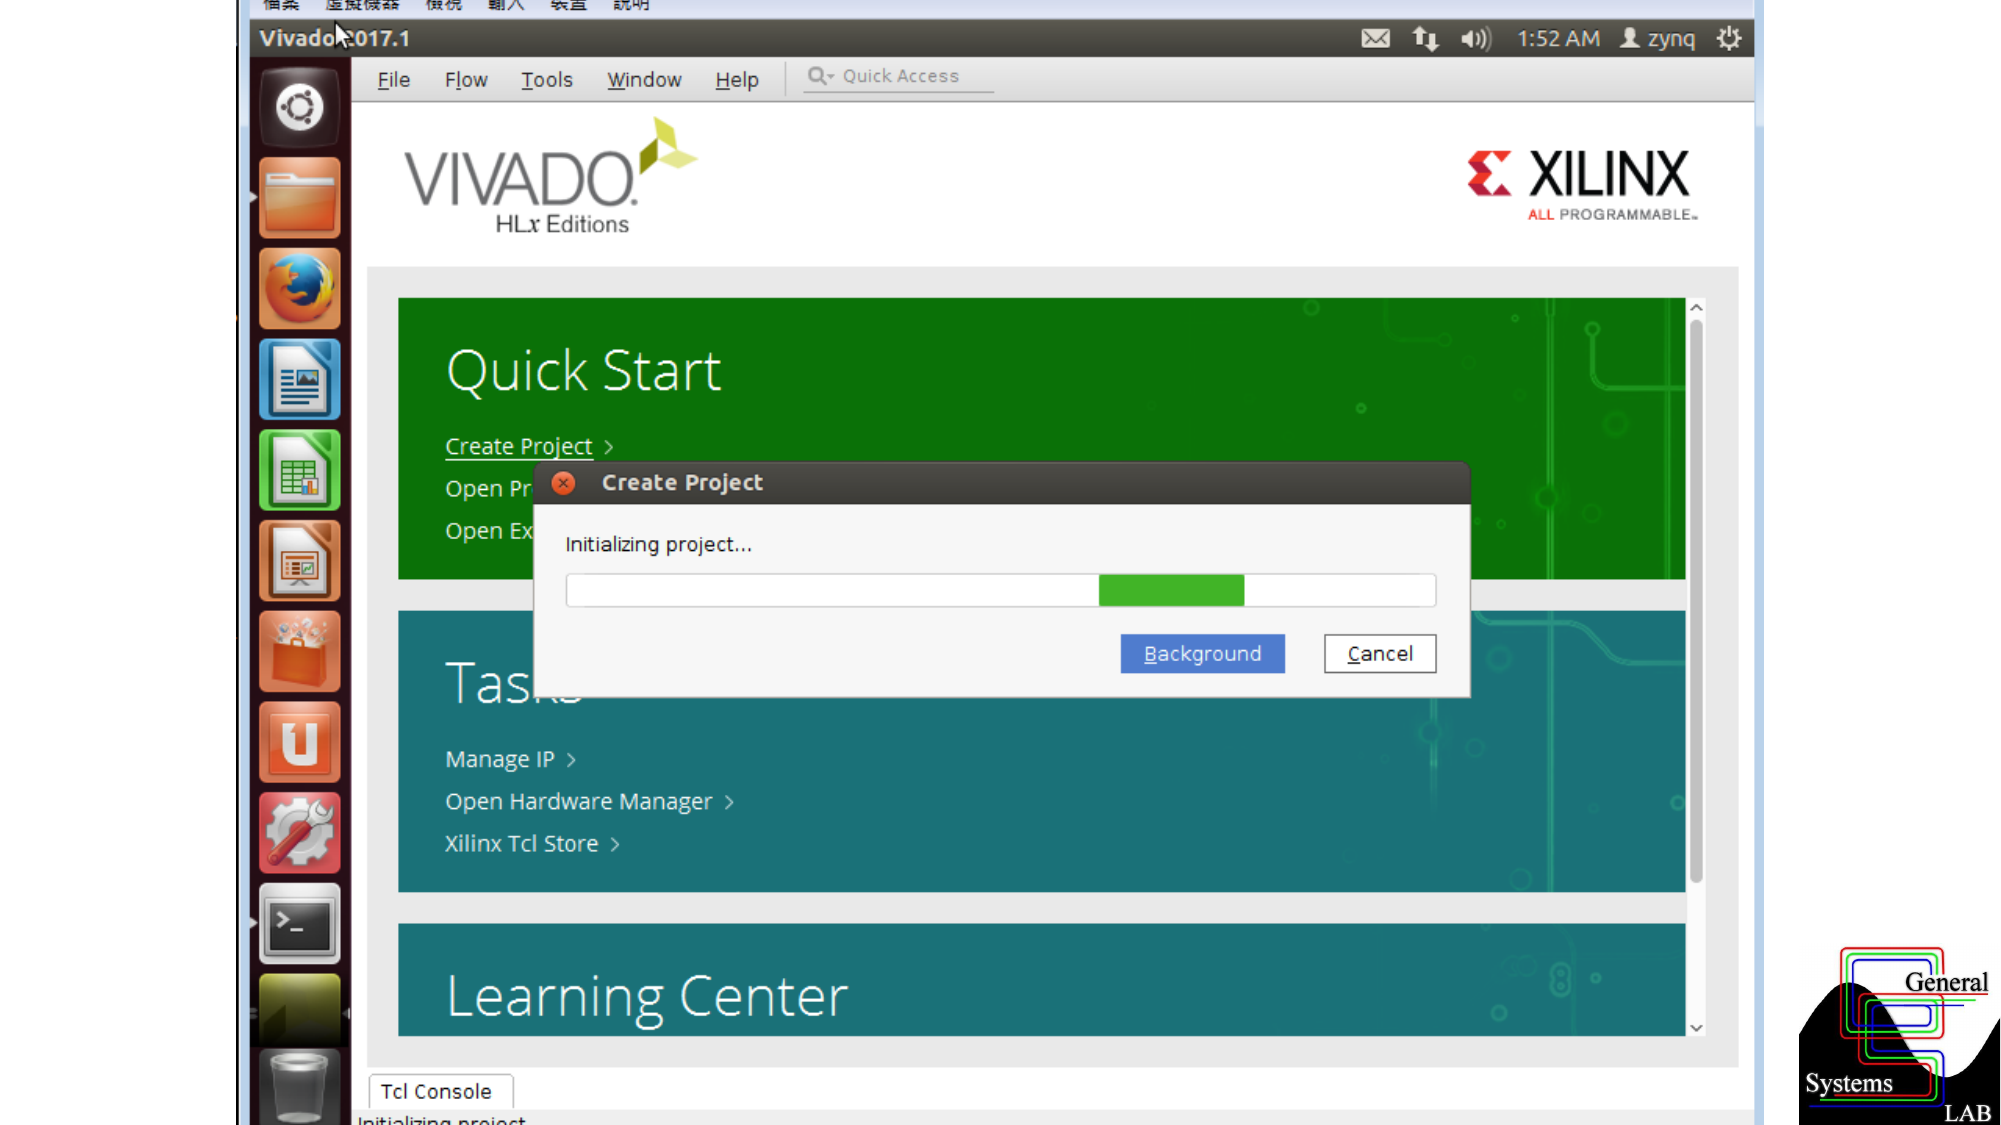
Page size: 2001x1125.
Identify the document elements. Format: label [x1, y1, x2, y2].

picture [236, 0, 1764, 1125]
picture [1799, 943, 2001, 1125]
